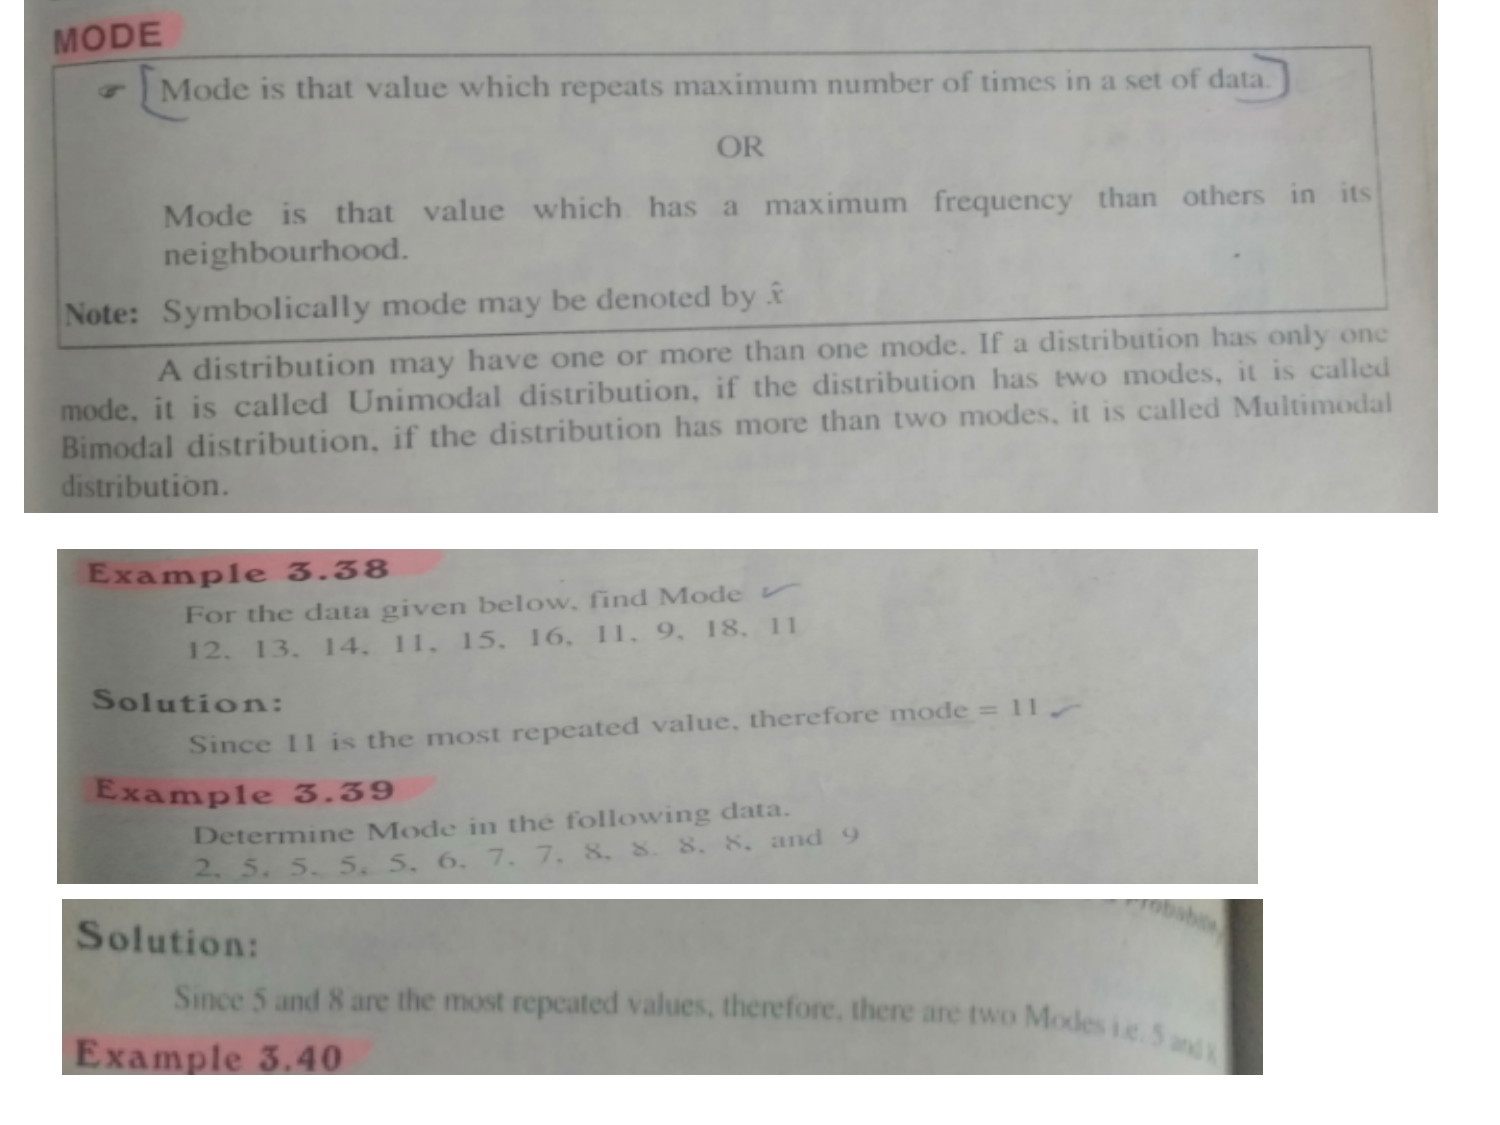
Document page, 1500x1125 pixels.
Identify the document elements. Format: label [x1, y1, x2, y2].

picture [57, 549, 1259, 885]
picture [62, 899, 1263, 1076]
picture [24, 0, 1438, 513]
